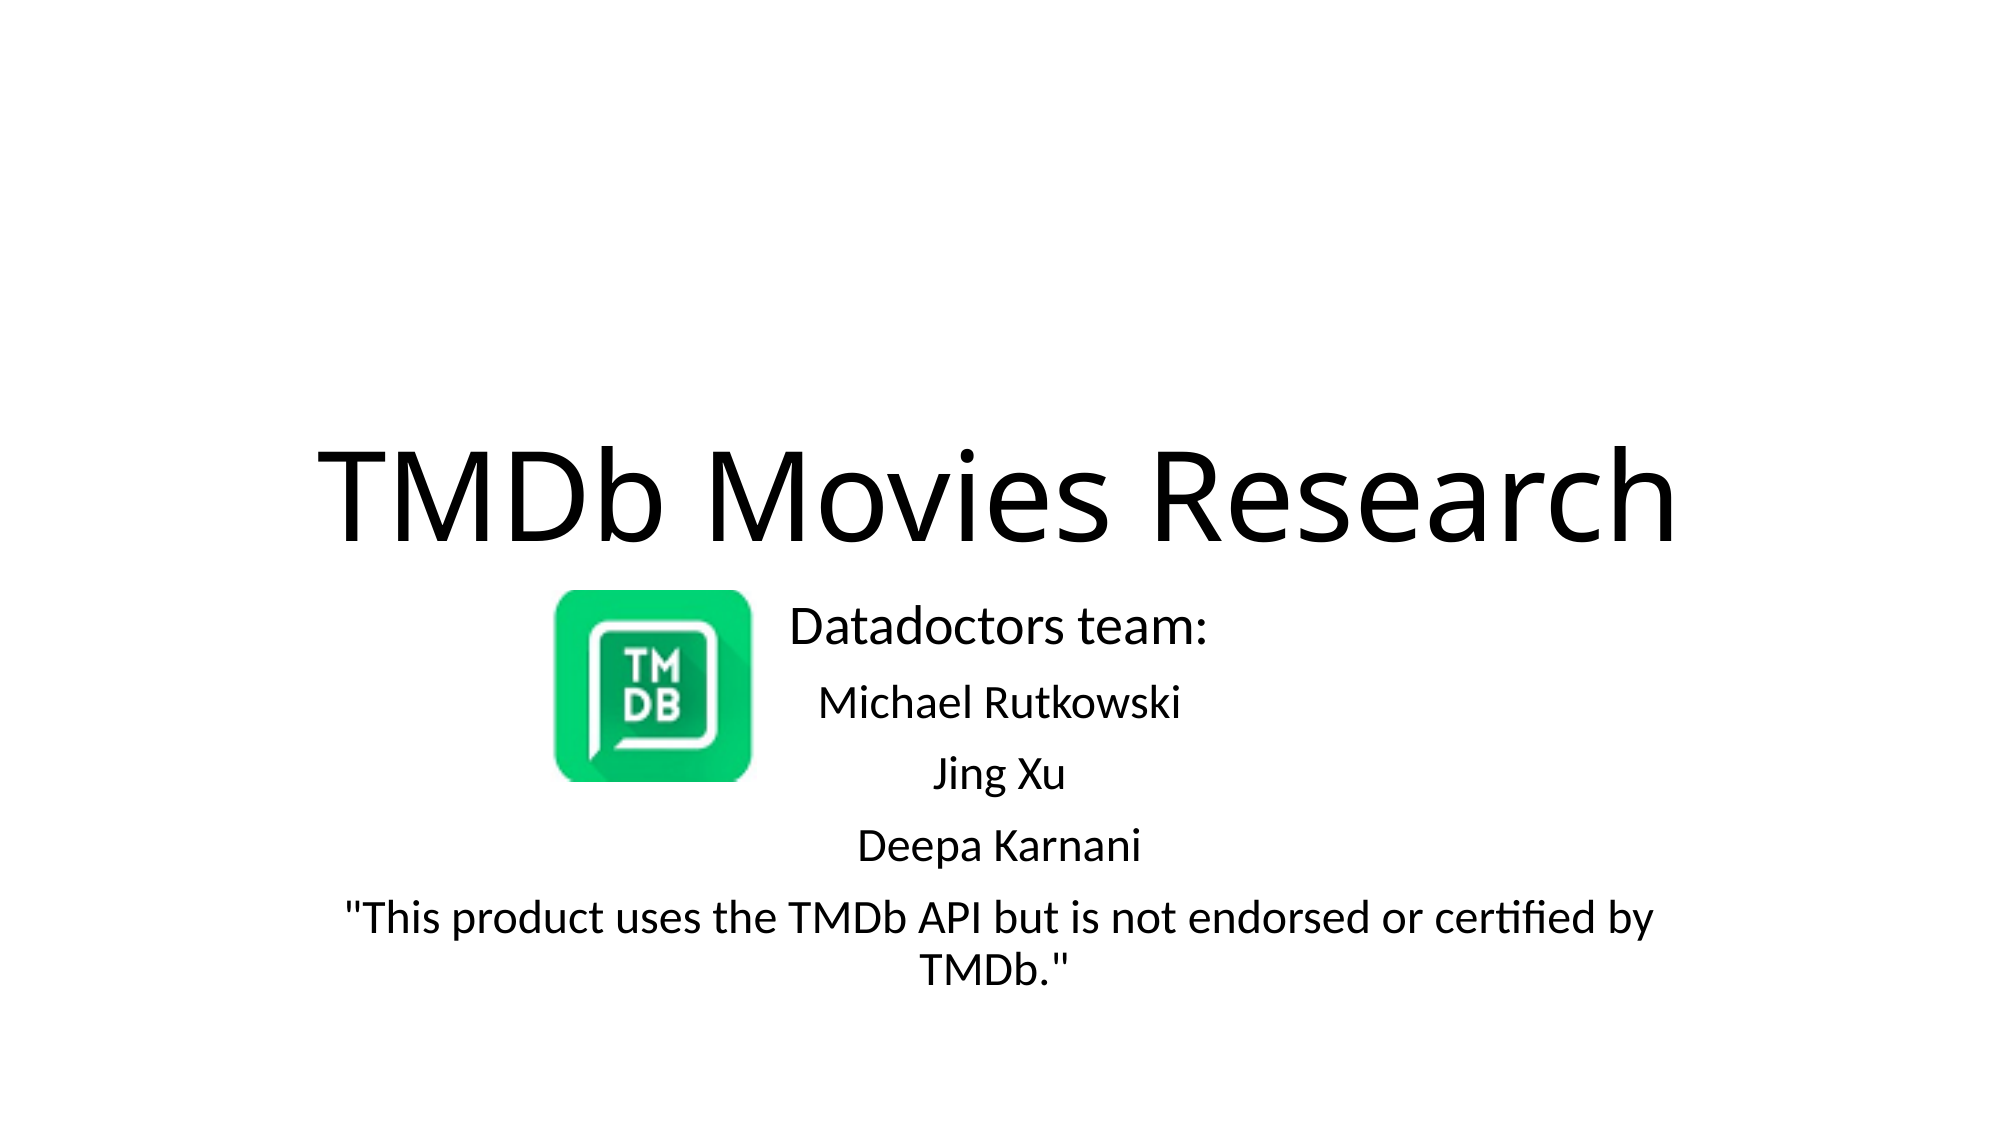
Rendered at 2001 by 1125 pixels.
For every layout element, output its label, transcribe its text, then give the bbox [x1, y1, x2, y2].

subtitle Datadoctors team: Michael Rutkowski Jing Xu Deepa Karnani "This product uses the TMDb API but is not endorsed or certified by TMDb." [249, 589, 1750, 1007]
title TMDb Movies Research [249, 184, 1750, 576]
picture [549, 590, 757, 782]
